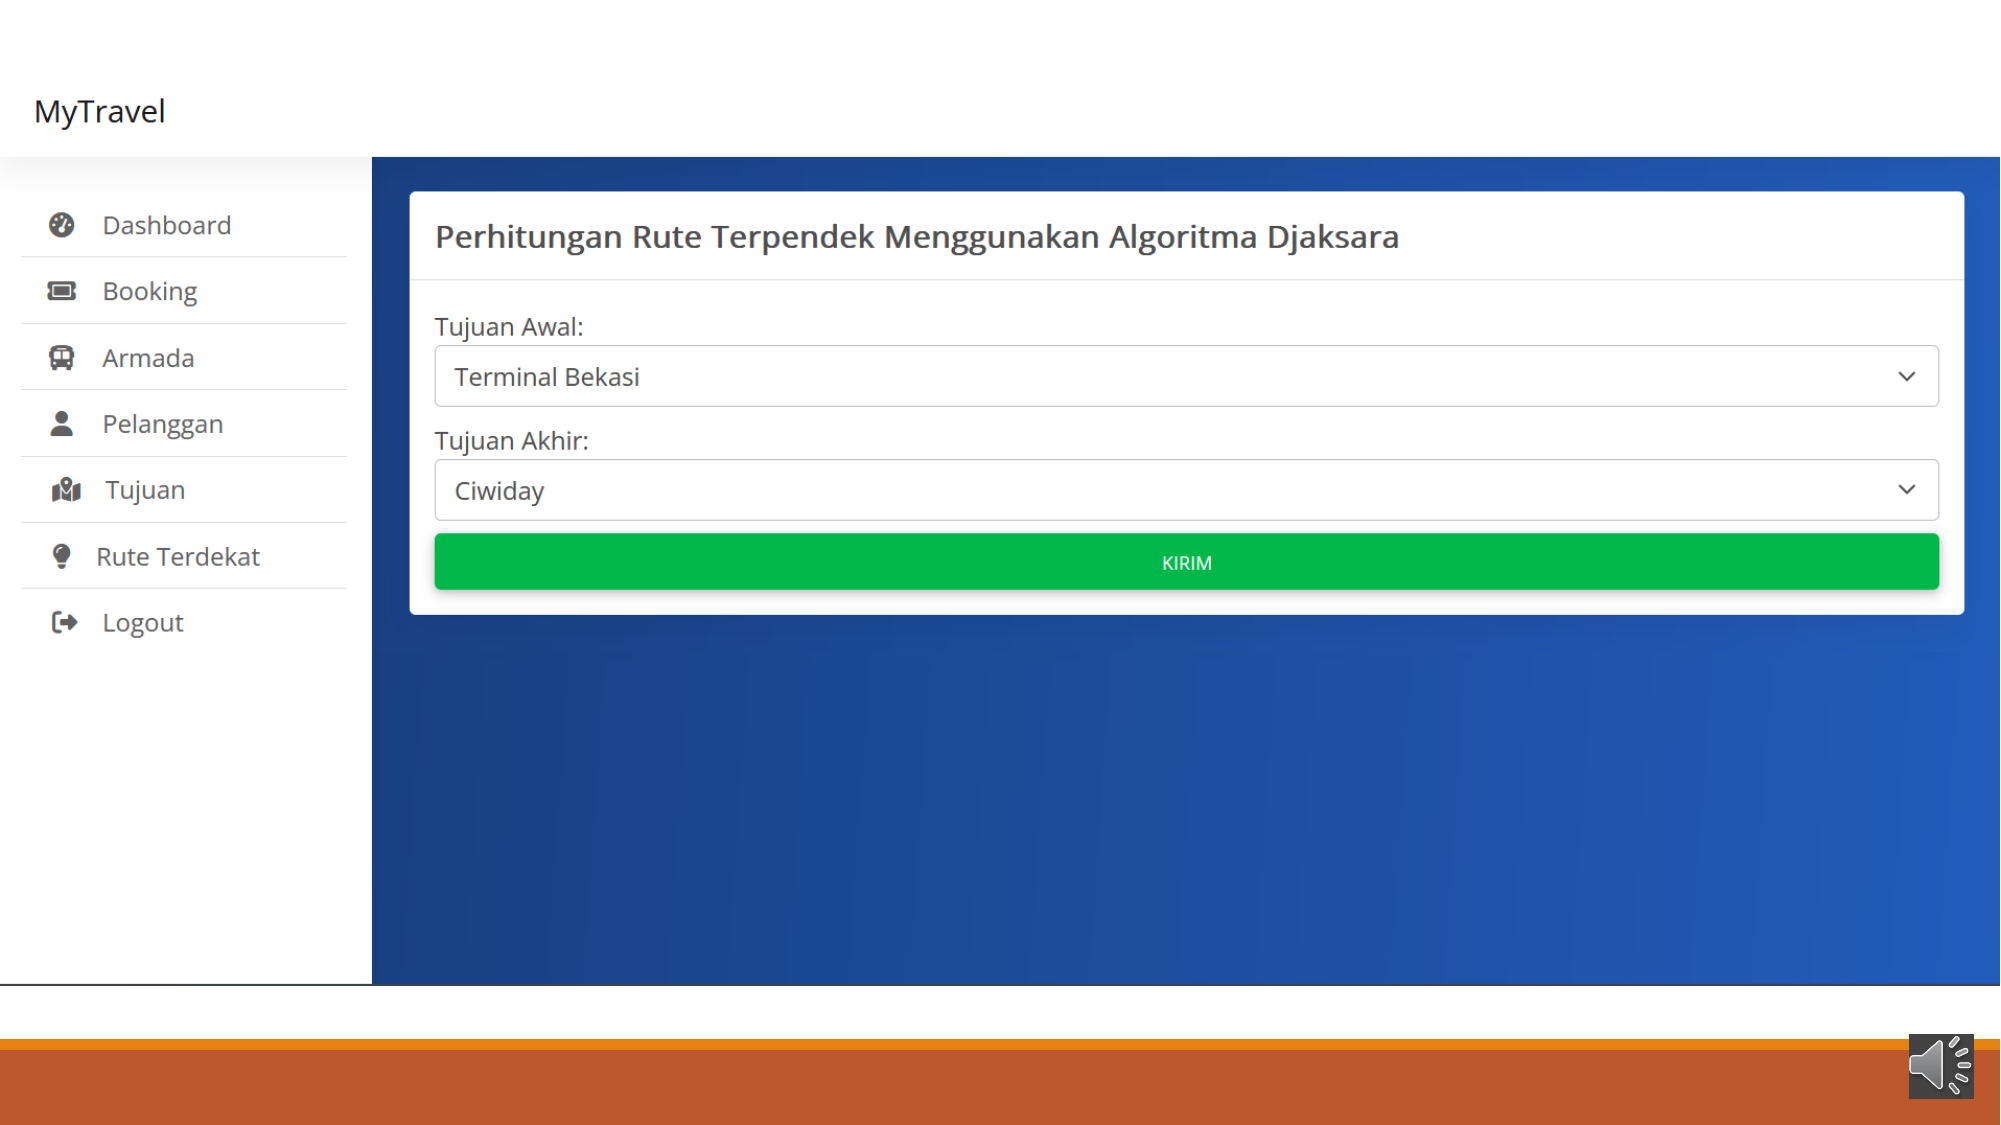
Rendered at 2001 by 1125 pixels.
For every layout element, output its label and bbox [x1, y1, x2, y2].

picture [1907, 1032, 1976, 1101]
picture [0, 65, 2000, 987]
